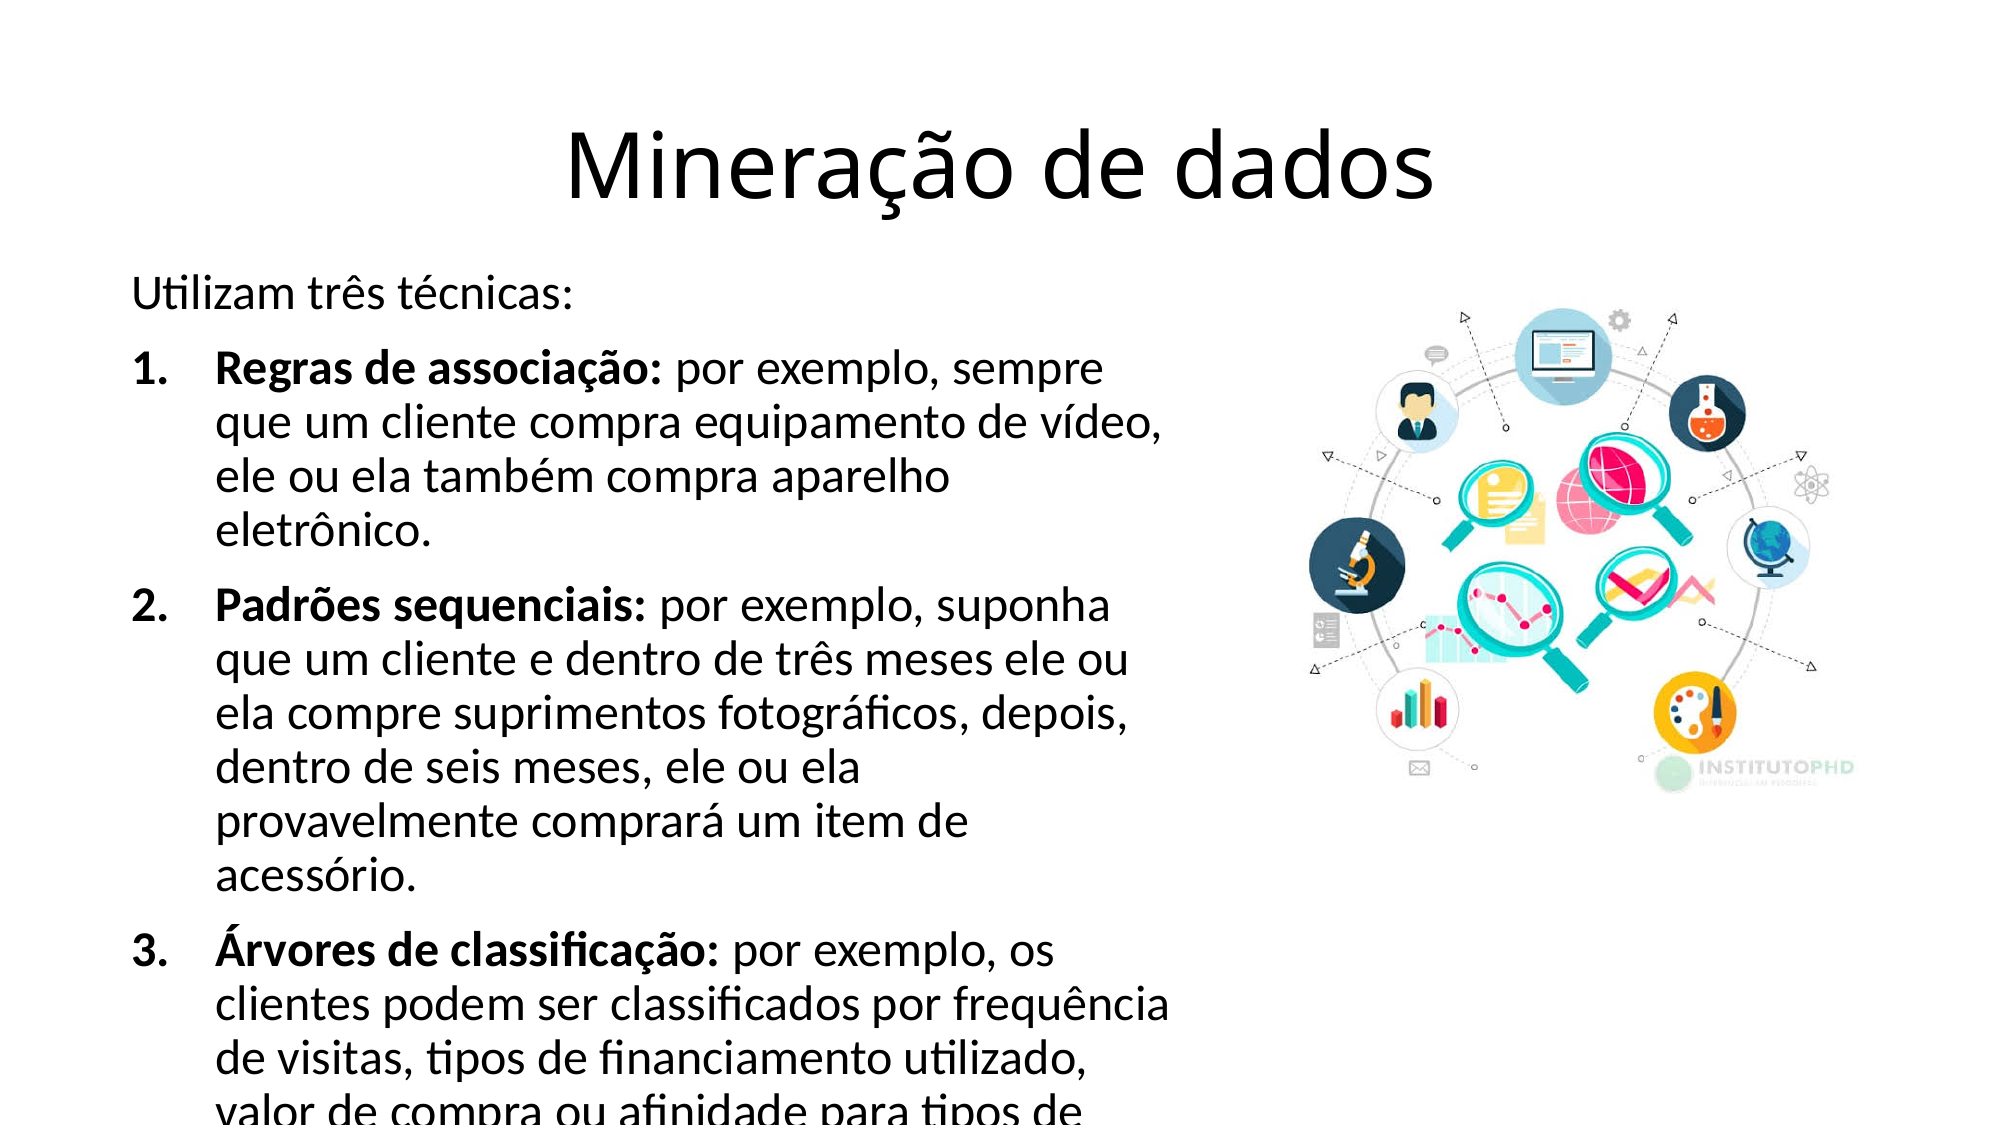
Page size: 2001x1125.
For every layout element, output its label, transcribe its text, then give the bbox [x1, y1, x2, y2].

list Utilizam três técnicas: Regras de associação: por exemplo, sempre que um cliente compra equipamento de vídeo, ele ou ela também compra aparelho eletrônico. Padrões sequenciais: por exemplo, suponha que um cliente e dentro de três meses ele ou ela compre suprimentos fotográficos, depois, dentro de seis meses, ele ou ela provavelmente comprará um item de acessório. Árvores de classificação: por exemplo, os clientes podem ser classificados por frequência de visitas, tipos de financiamento utilizado, valor de compra ou afinidade para tipos de itens. [116, 259, 1191, 1113]
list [1286, 299, 1863, 795]
title Mineração de dados [137, 59, 1863, 278]
